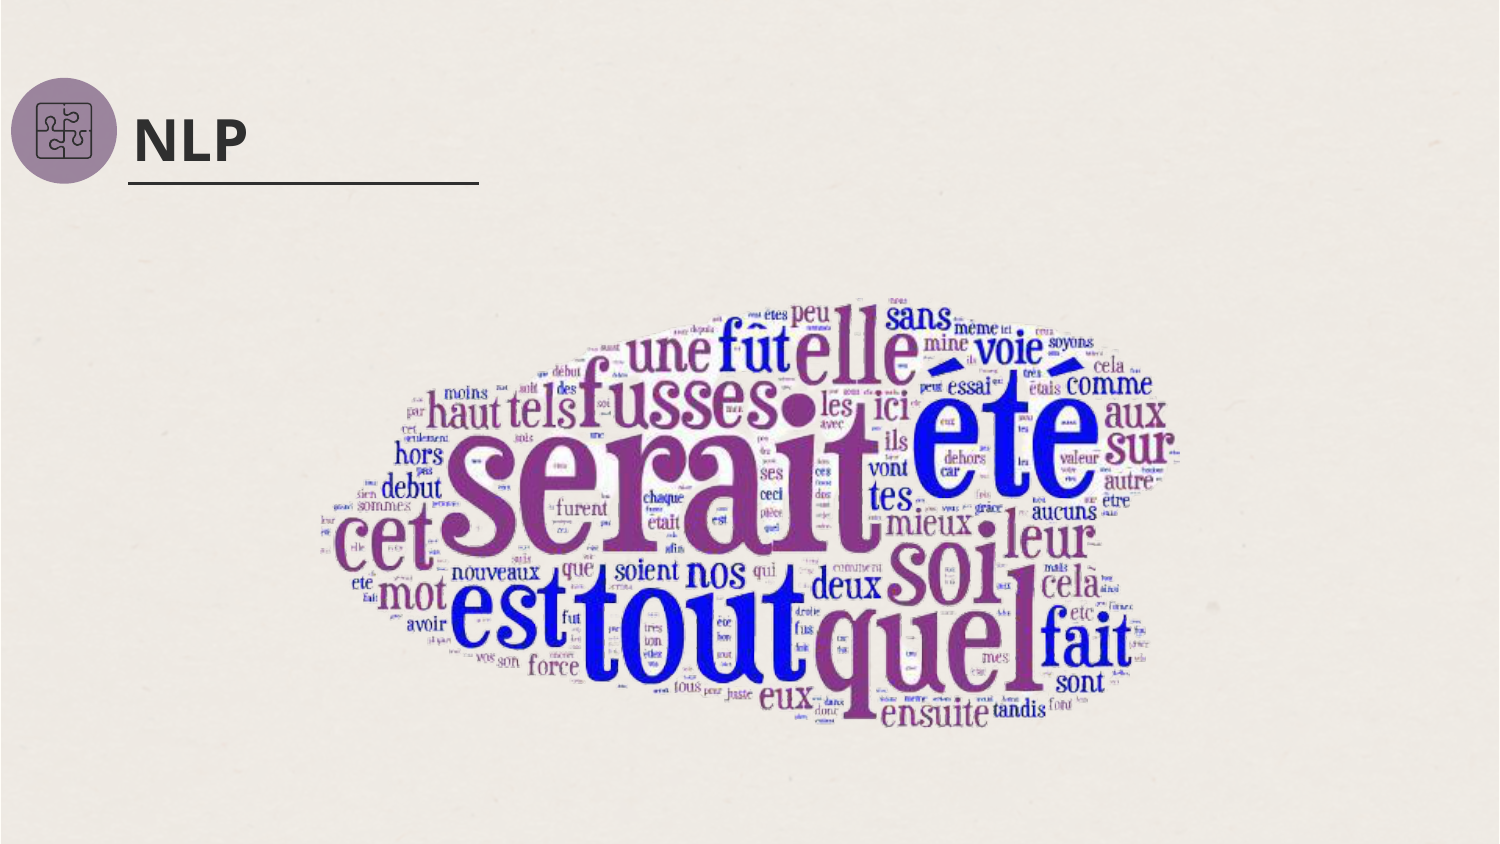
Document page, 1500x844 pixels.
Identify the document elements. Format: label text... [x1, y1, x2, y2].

text_box [11, 77, 117, 184]
text_box [35, 102, 93, 159]
title NLP [116, 88, 1383, 183]
picture [1, 0, 1499, 844]
